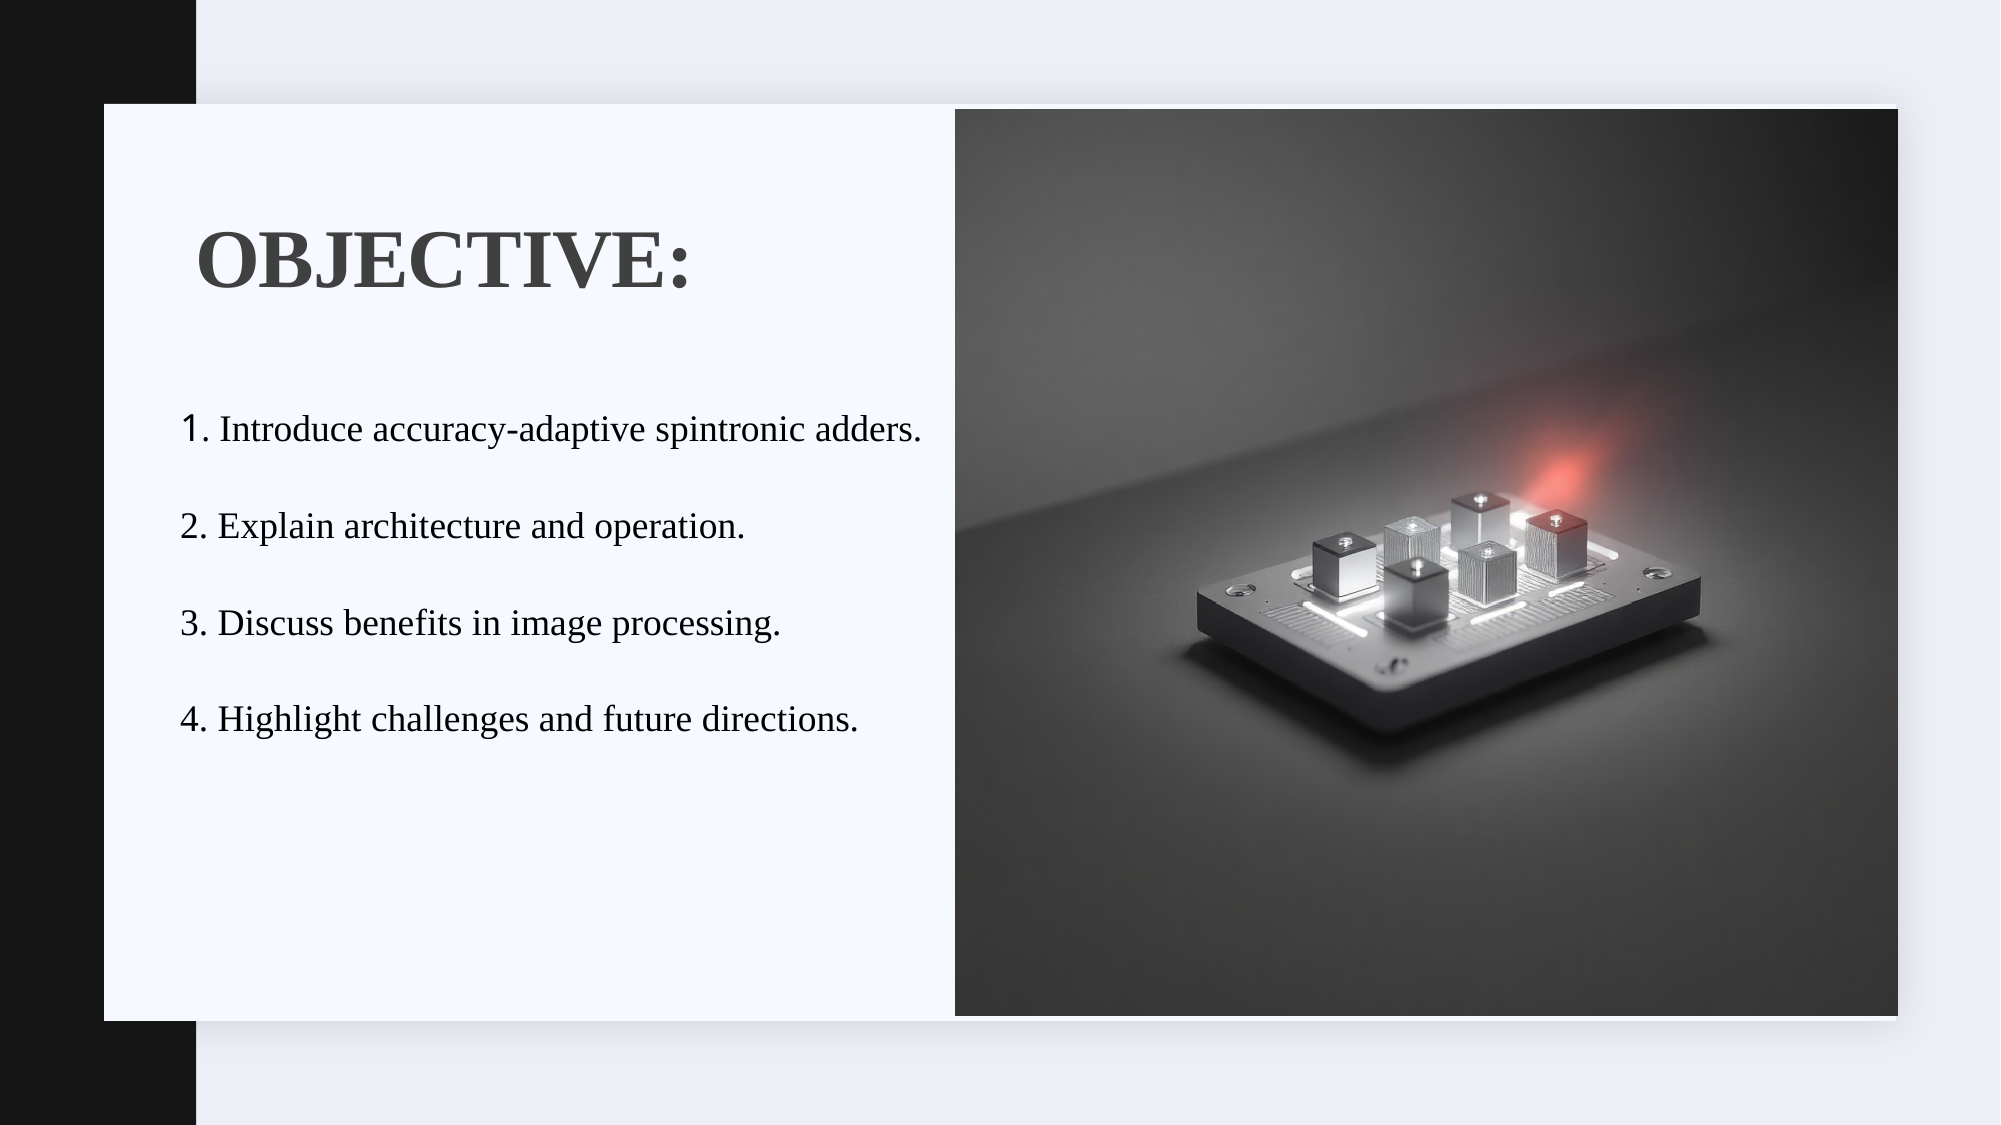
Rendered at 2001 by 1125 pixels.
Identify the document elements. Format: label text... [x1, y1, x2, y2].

list 1. Introduce accuracy-adaptive spintronic adders. 2. Explain architecture and operation. 3. Discuss benefits in image processing. 4. Highlight challenges and future directions. [180, 374, 952, 971]
title OBJECTIVE: [180, 154, 862, 367]
picture [954, 108, 1898, 1017]
